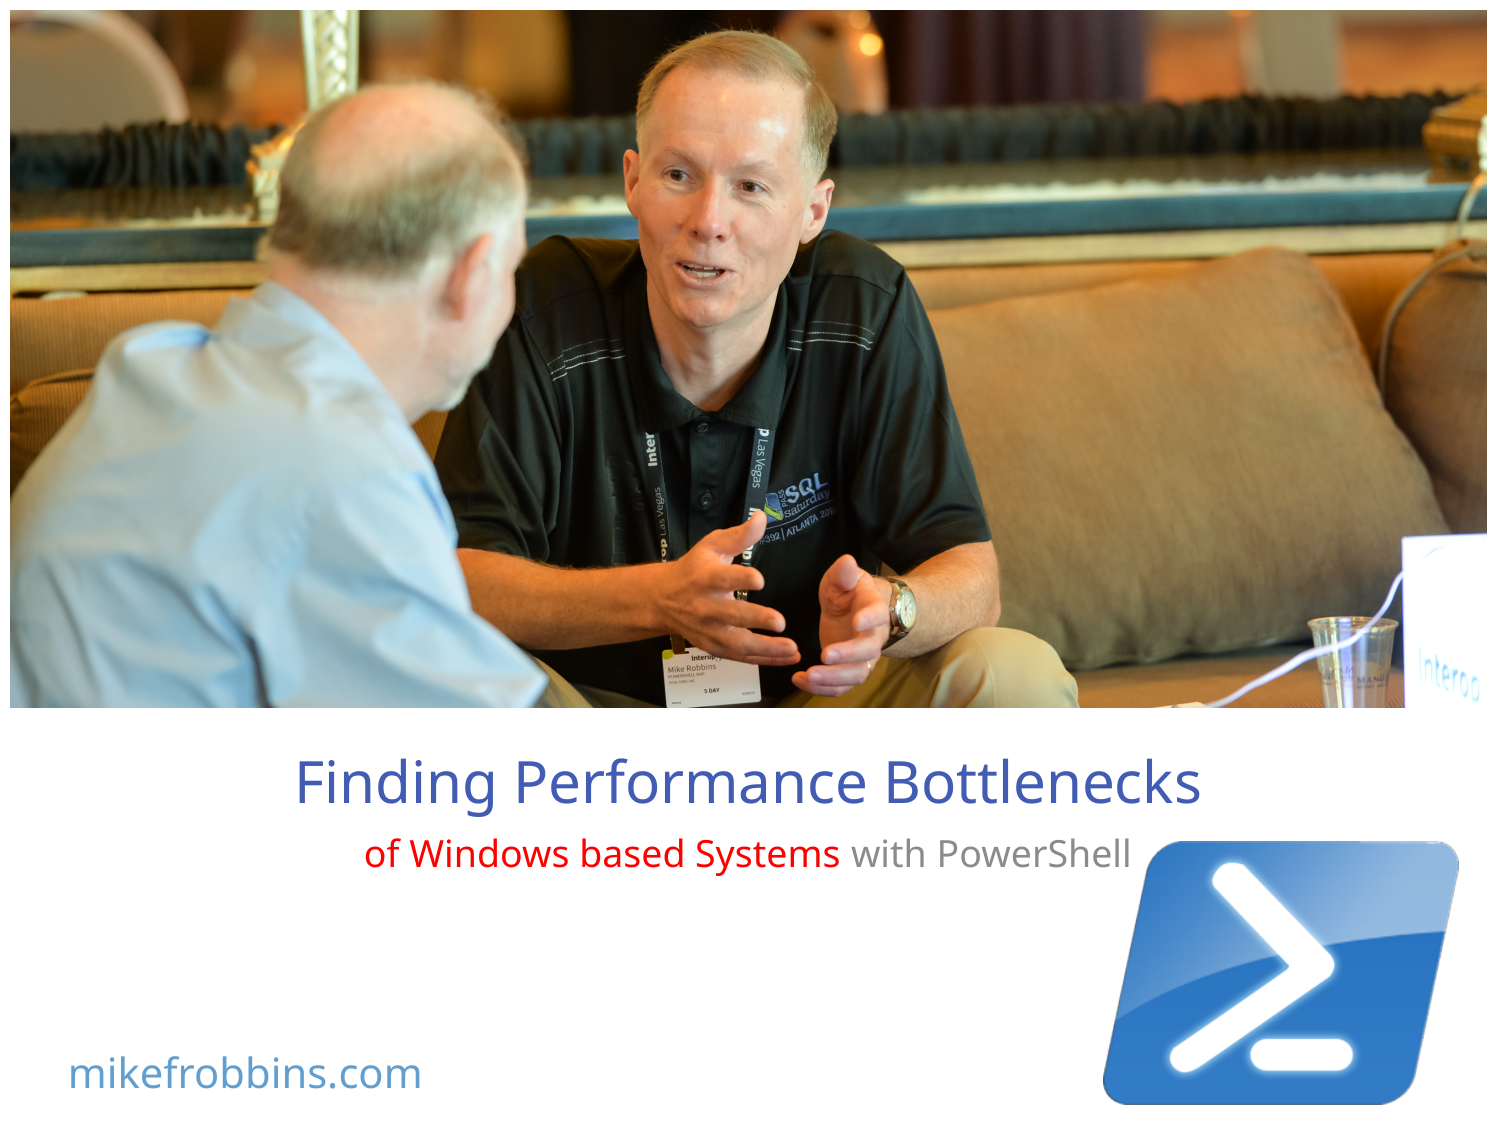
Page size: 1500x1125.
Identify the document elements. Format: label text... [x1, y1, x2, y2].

subtitle of Windows based Systems with PowerShell [10, 822, 1487, 898]
picture [1103, 898, 1459, 1105]
picture [10, 10, 1487, 708]
title Finding Performance Bottlenecks [10, 710, 1487, 822]
